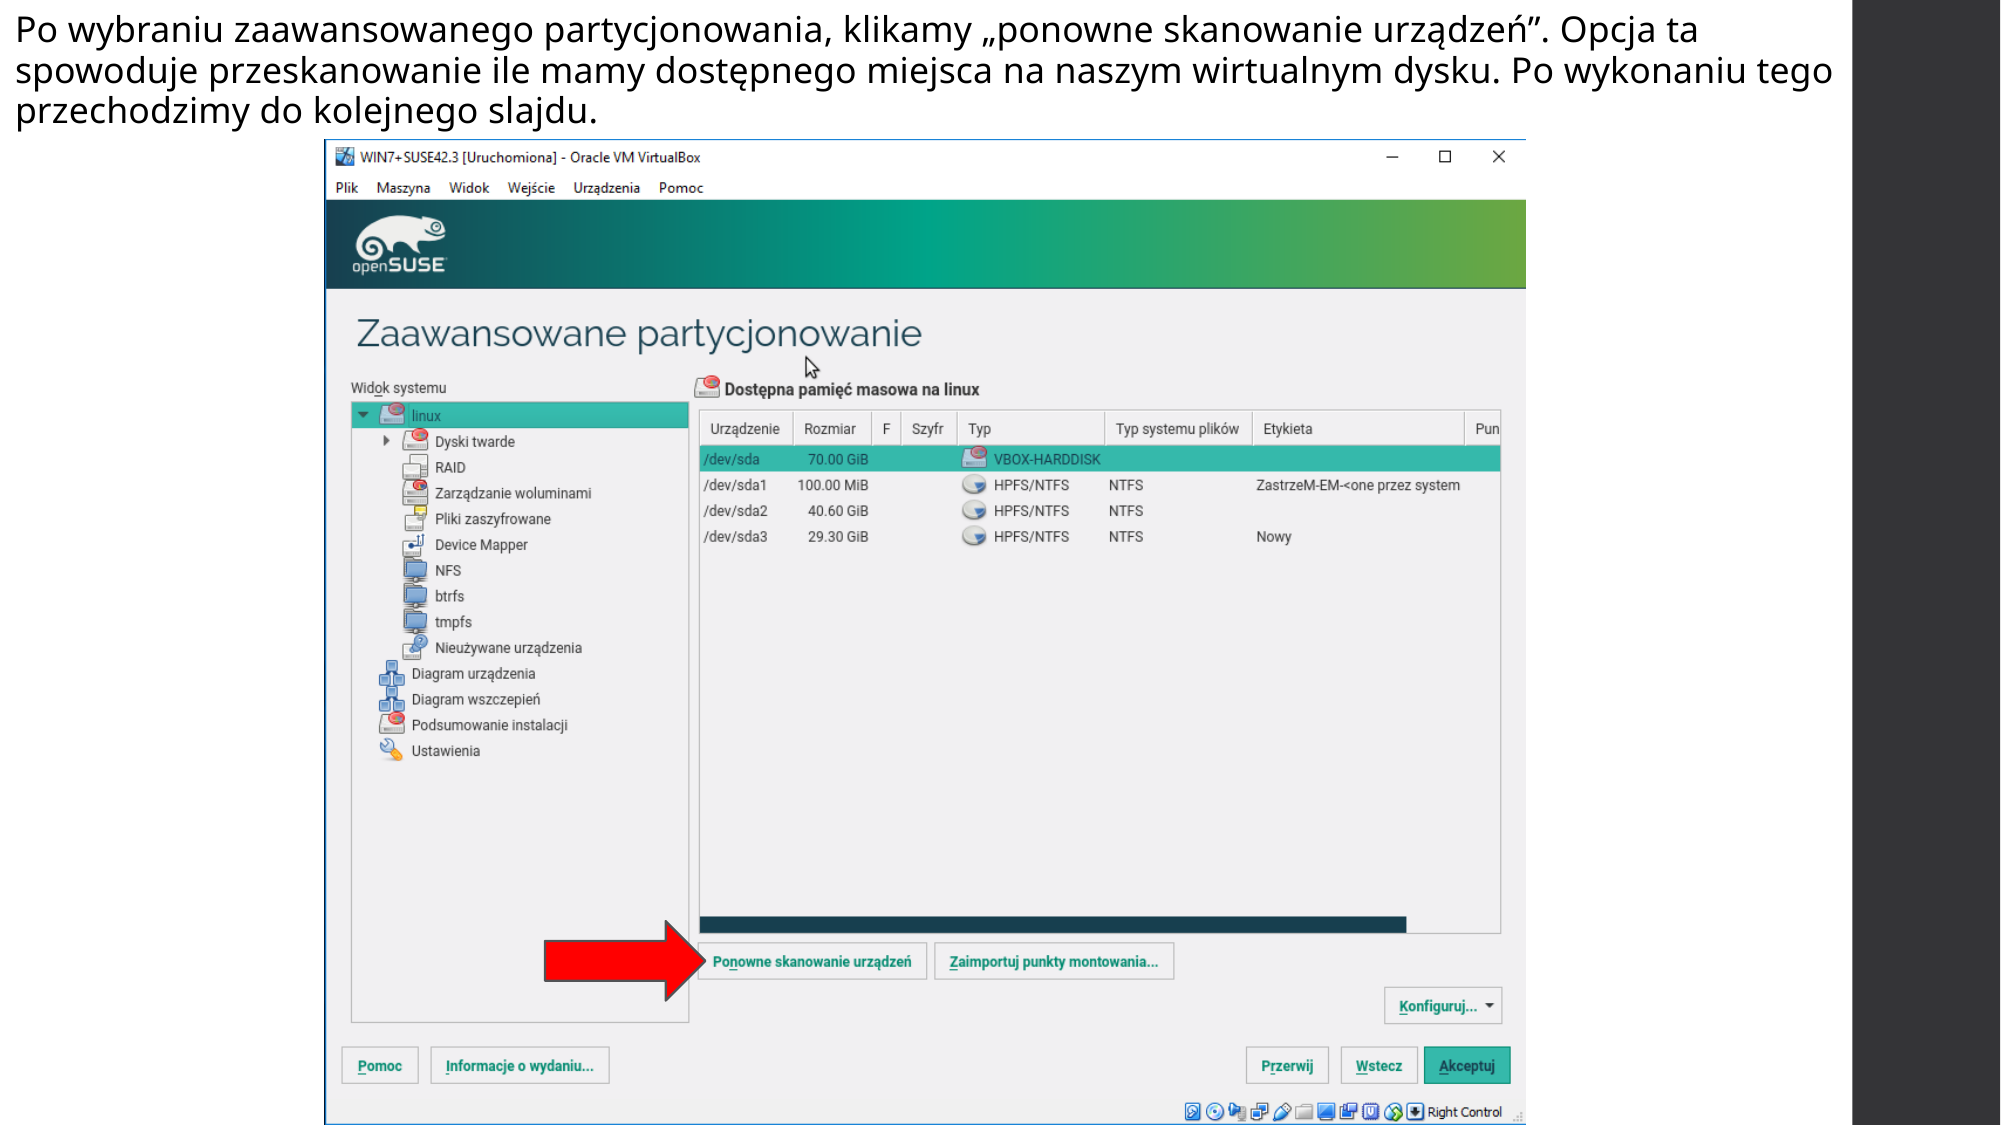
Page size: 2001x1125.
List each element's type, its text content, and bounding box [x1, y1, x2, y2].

picture [324, 139, 1526, 1125]
list Po wybraniu zaawansowanego partycjonowania, klikamy „ponowne skanowanie urządzeń”. Opcja ta spowoduje przeskanowanie ile mamy dostępnego miejsca na naszym wirtualnym dysku. Po wykonaniu tego przechodzimy do kolejnego slajdu. [0, 2, 1853, 140]
